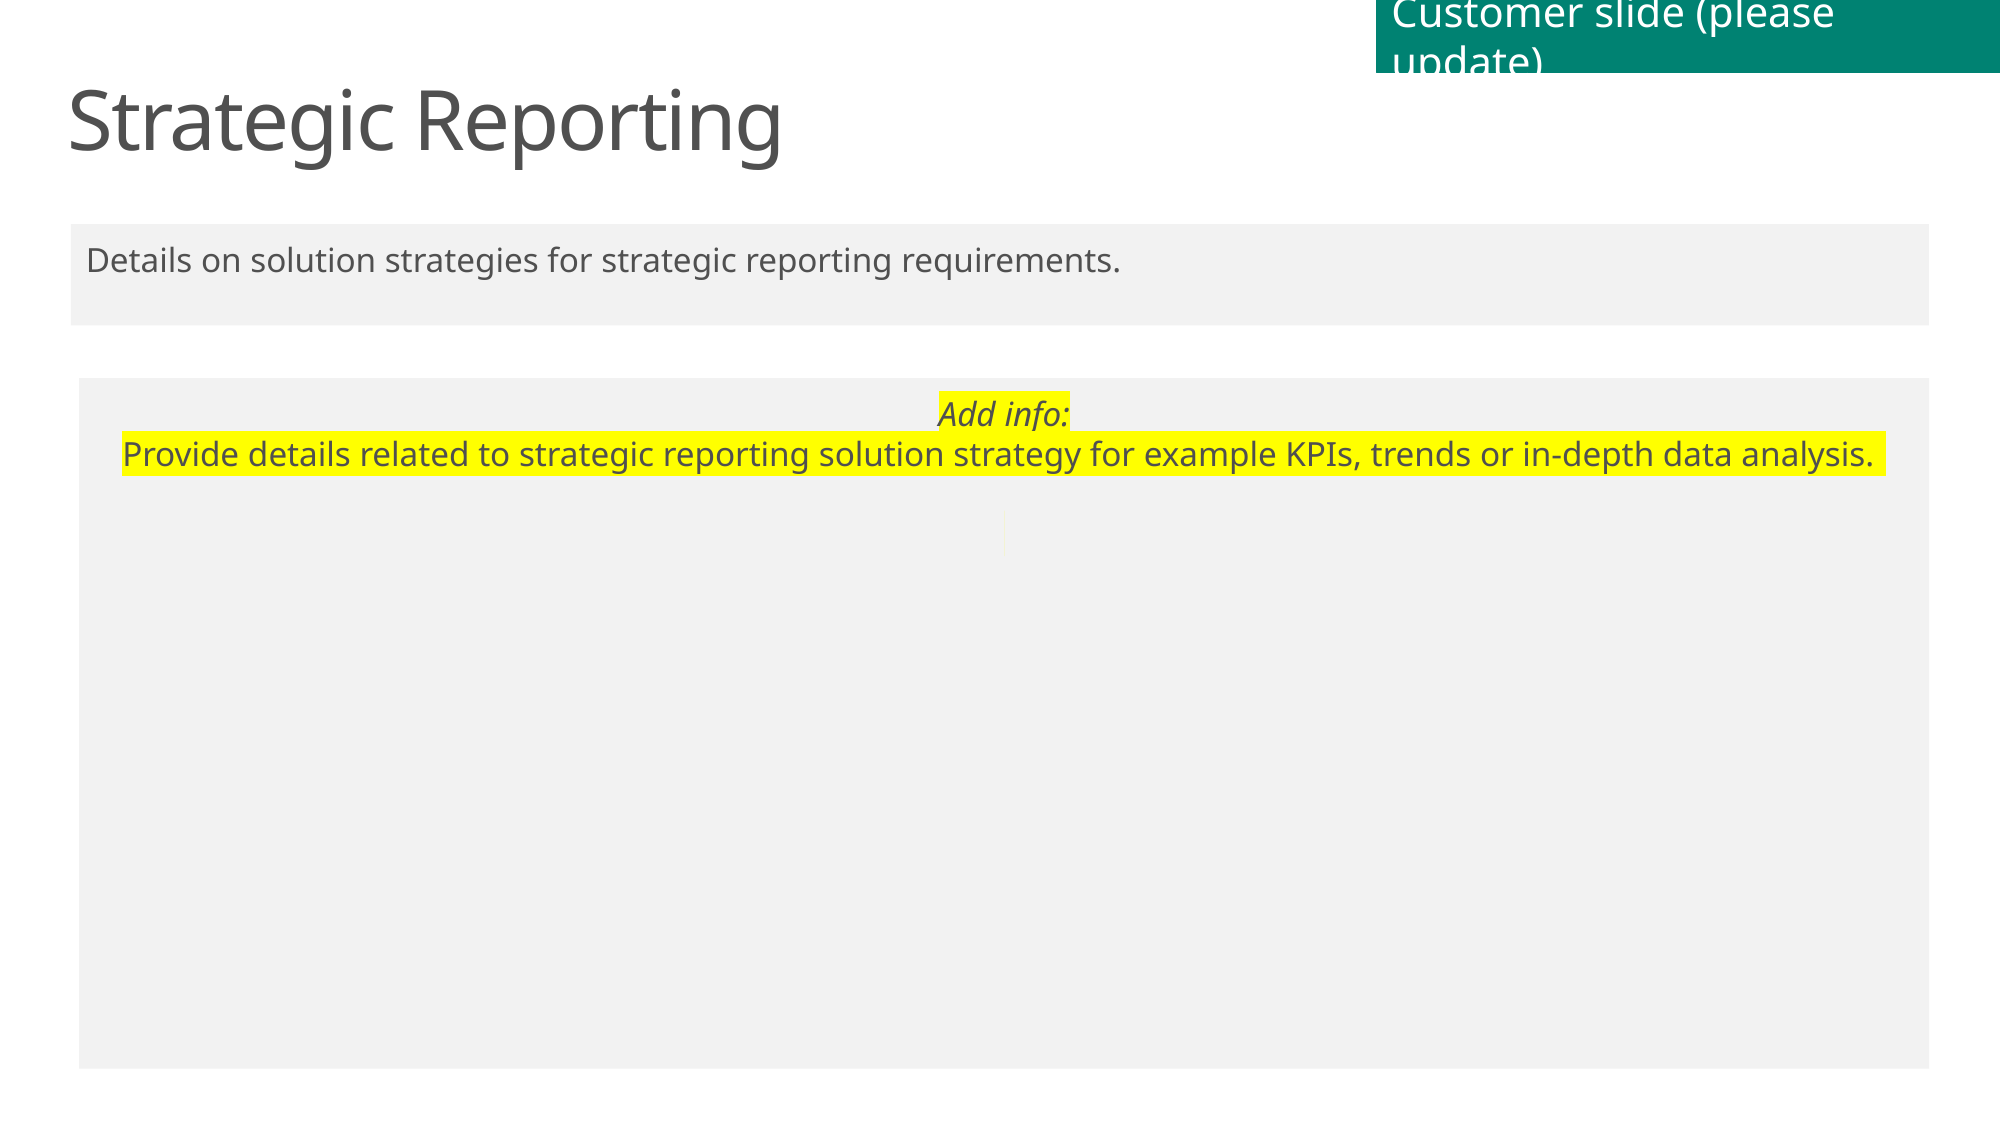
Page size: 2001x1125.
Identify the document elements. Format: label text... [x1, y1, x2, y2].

text_box Add info: Provide details related to strategic reporting solution strategy for example KPIs, trends or in-depth data analysis. ​ [78, 377, 1930, 1070]
text_box Details on solution strategies for strategic reporting requirements. [70, 223, 1930, 326]
title Strategic Reporting [43, 63, 1956, 212]
text_box Customer slide (please update) [1376, 0, 2000, 74]
